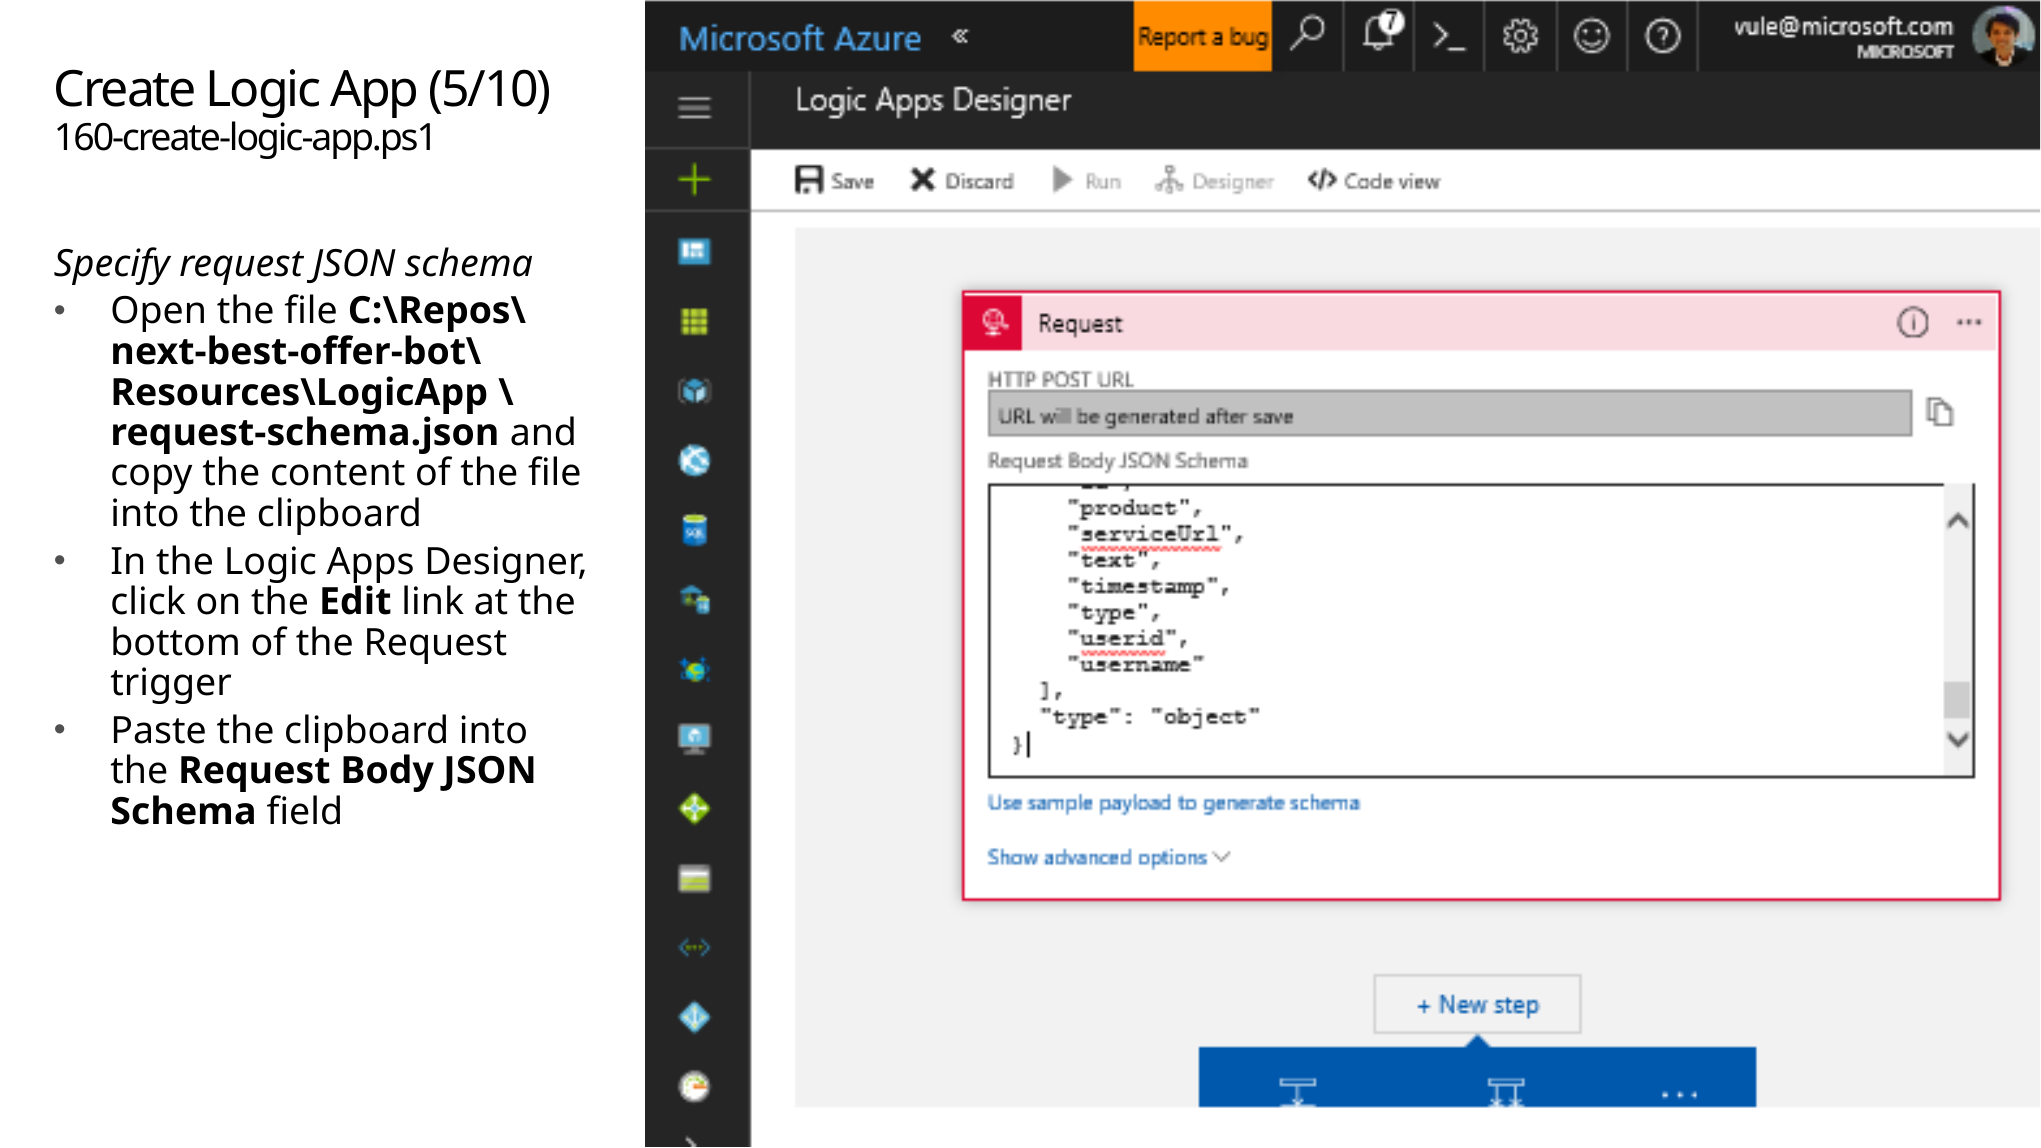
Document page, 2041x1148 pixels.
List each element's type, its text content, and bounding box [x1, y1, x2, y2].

list Specify request JSON schema Open the file C:\Repos\next-best-offer-bot\Resources\LogicApp \request-schema.json and copy the content of the file into the clipboard In the Logic Apps Designer, click on the Edit link at the bottom of the Request trigger Paste the clipboard into the Request Body JSON Schema field [30, 228, 616, 859]
title Create Logic App (5/10) 160-create-logic-app.ps1 [30, 48, 616, 179]
picture [644, 0, 2041, 1148]
